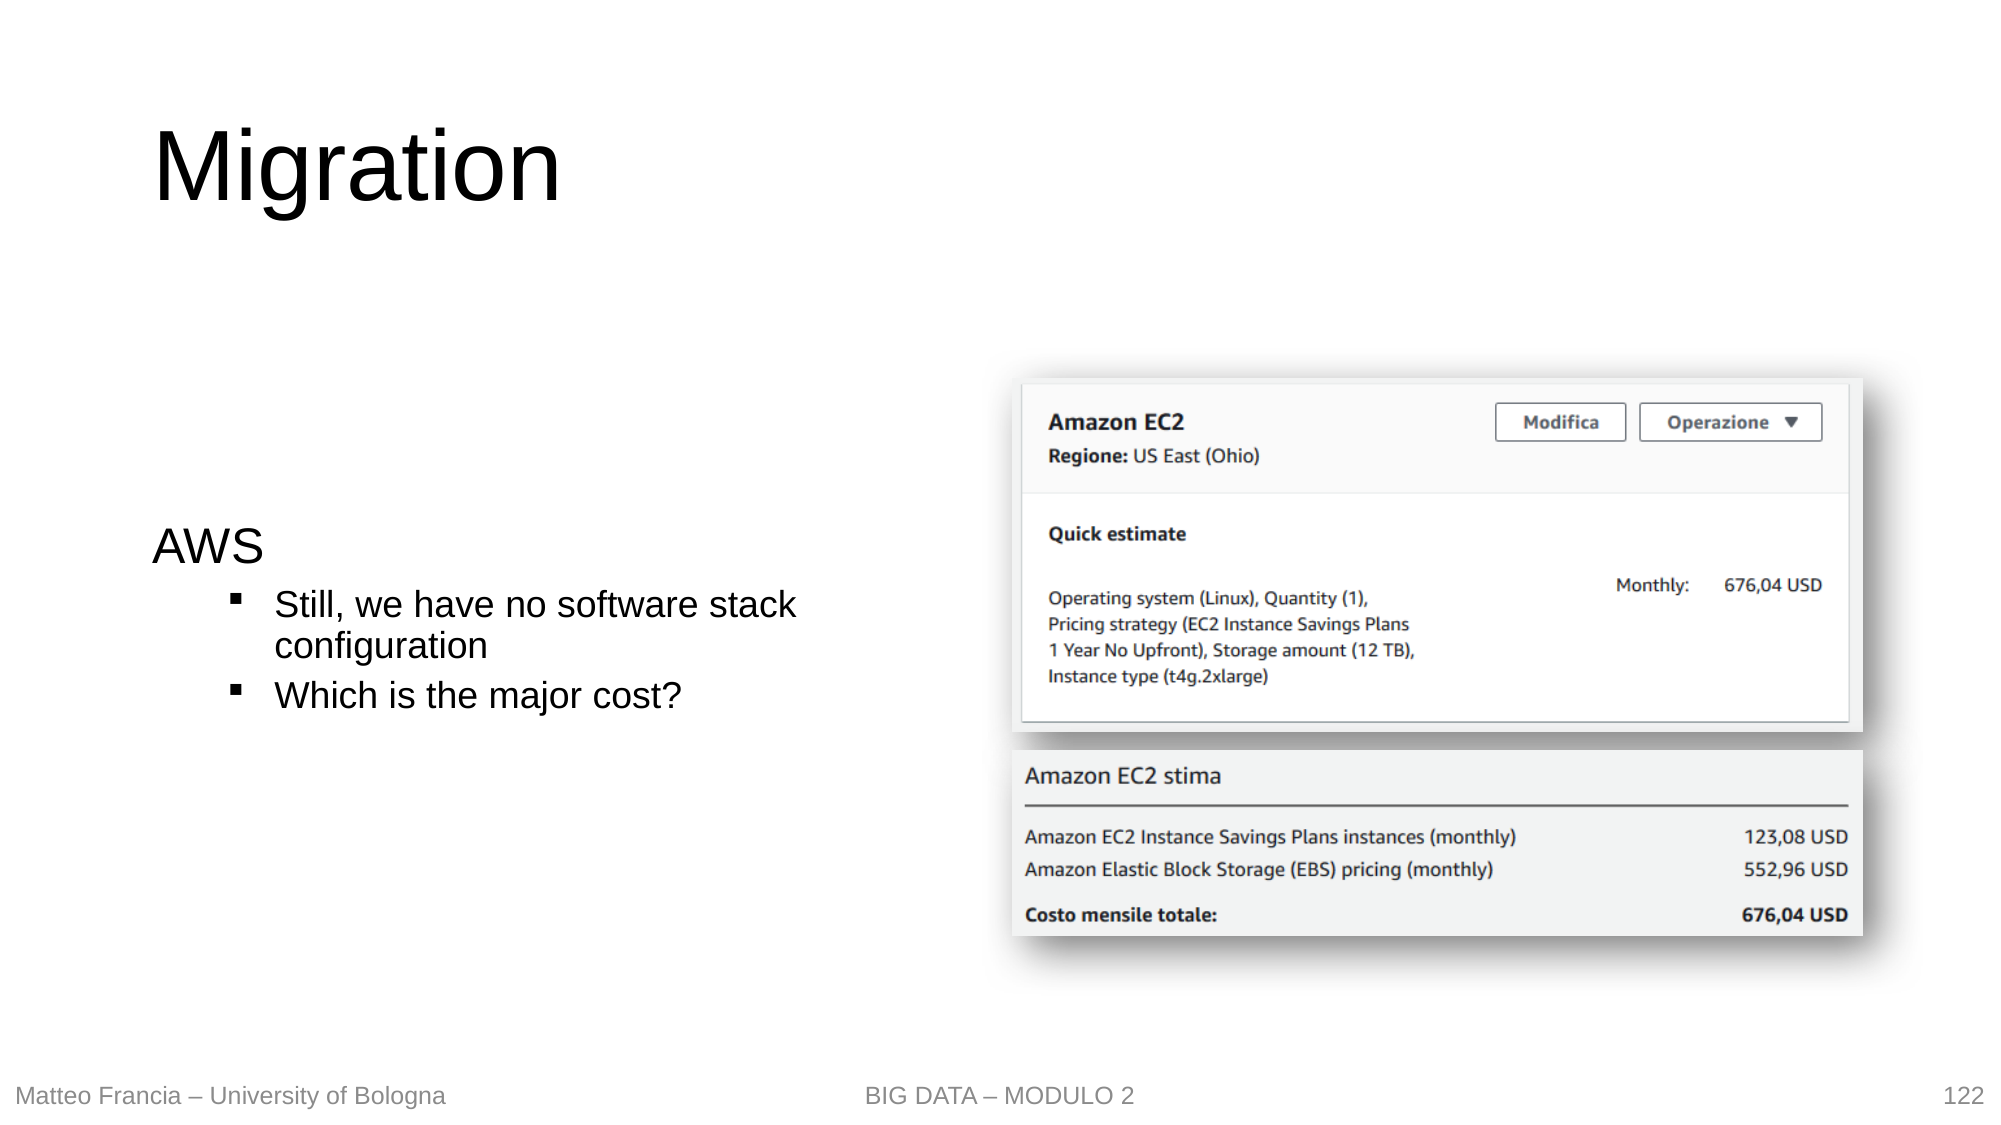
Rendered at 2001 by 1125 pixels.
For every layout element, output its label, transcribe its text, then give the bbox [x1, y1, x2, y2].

picture [1012, 378, 1863, 732]
slide_number 122 [1550, 1065, 2000, 1125]
footer Matteo Francia – University of Bologna [0, 1065, 466, 1125]
list AWS Still, we have no software stack configuration Which is the major cost? [137, 299, 988, 1014]
title Migration [137, 59, 1863, 278]
picture [1012, 750, 1863, 936]
